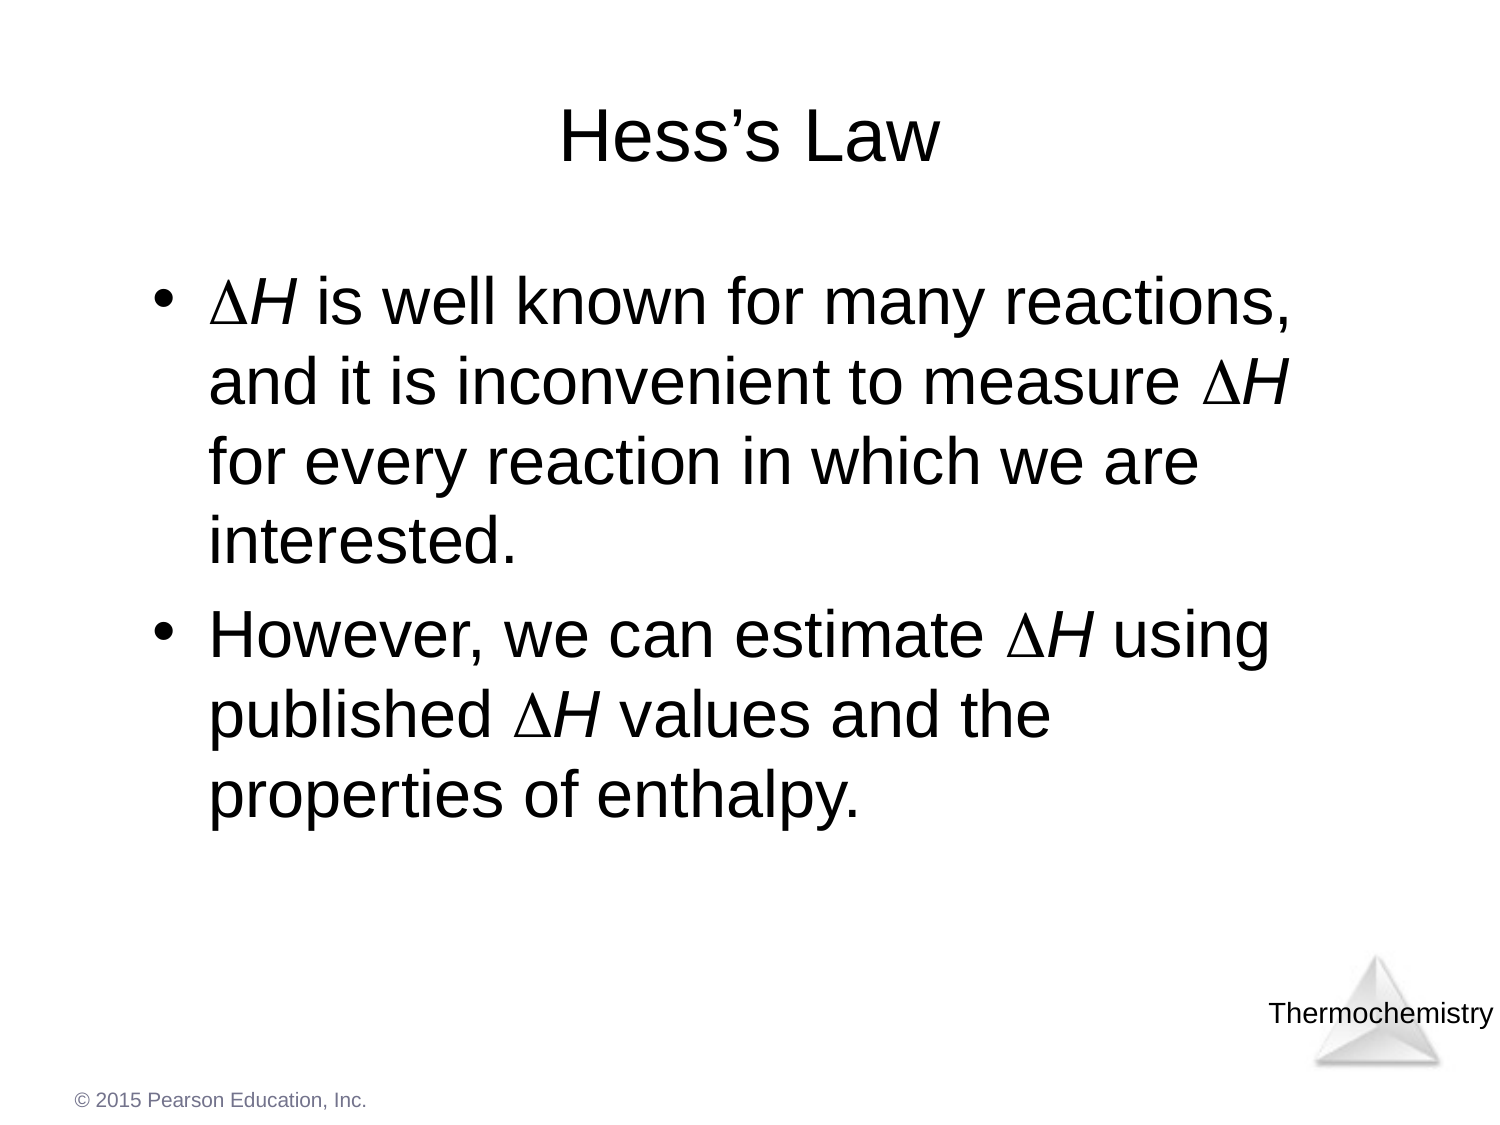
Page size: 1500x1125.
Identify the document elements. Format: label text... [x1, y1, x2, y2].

title Hess’s Law [0, 37, 1500, 226]
list H is well known for many reactions, and it is inconvenient to measure H for every reaction in which we are interested. However, we can estimate H using published H values and the properties of enthalpy. [137, 249, 1351, 926]
picture [1275, 906, 1478, 1109]
